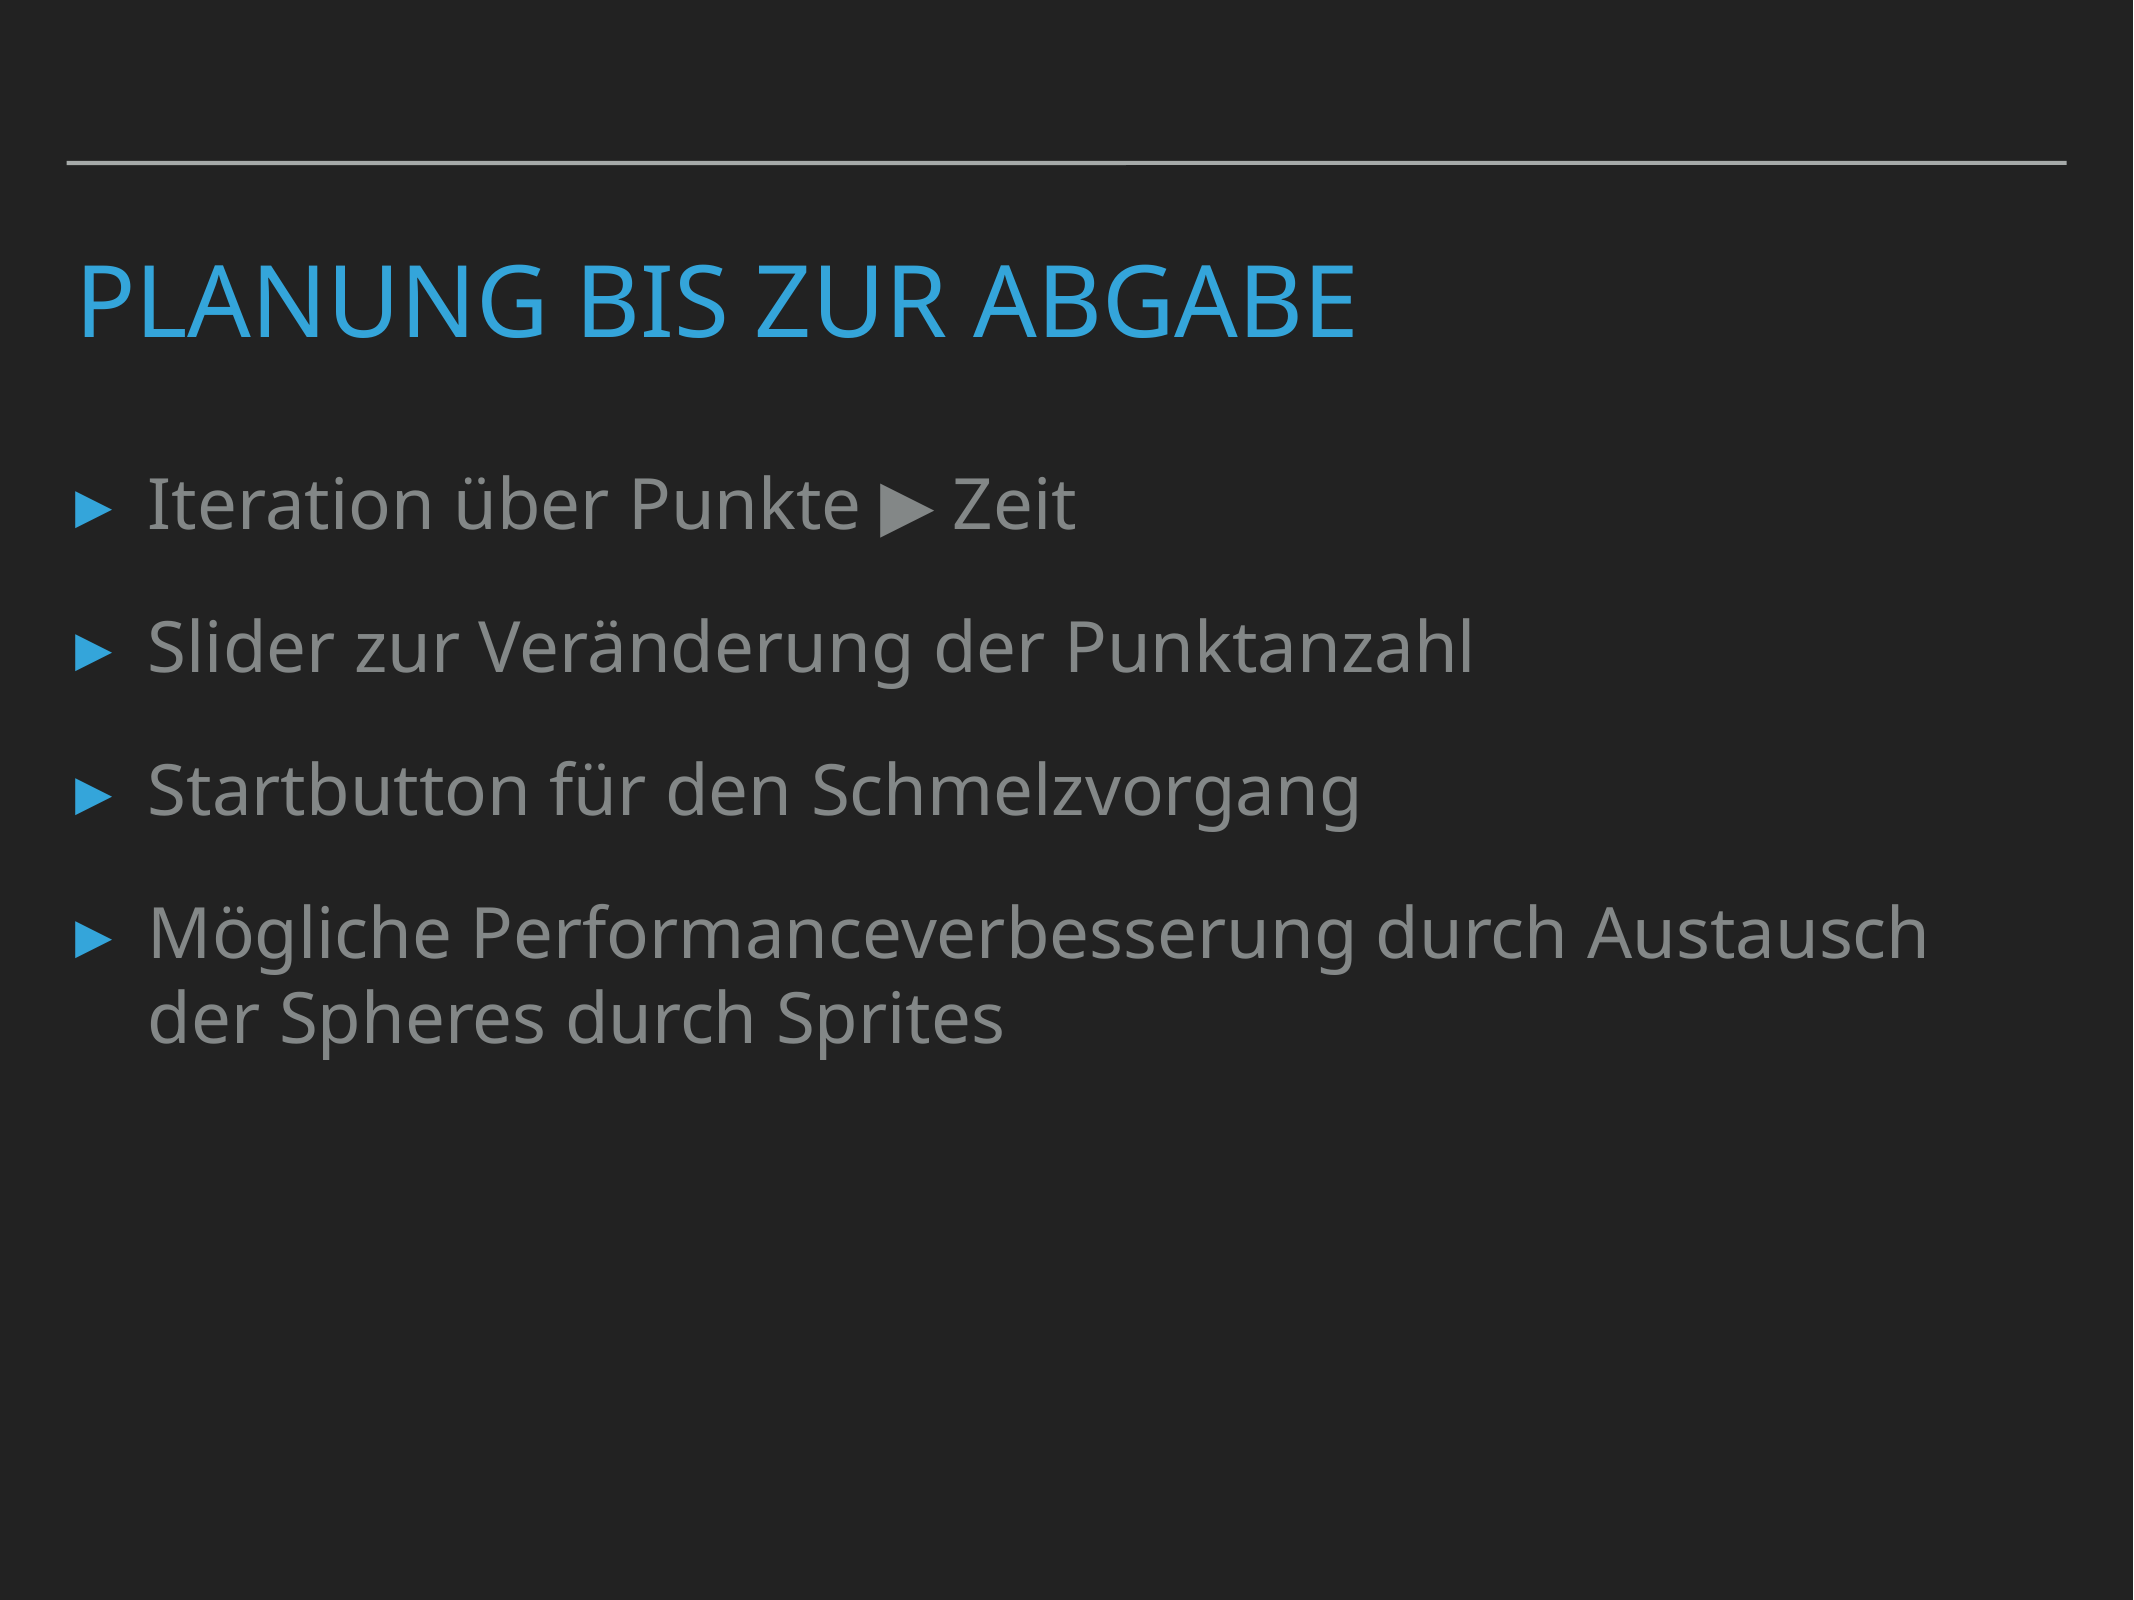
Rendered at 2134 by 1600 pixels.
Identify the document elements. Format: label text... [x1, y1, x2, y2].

title Planung bis zur Abgabe [66, 251, 2068, 372]
list Iteration über Punkte ▶️ Zeit Slider zur Veränderung der Punktanzahl Startbutton für den Schmelzvorgang Mögliche Performanceverbesserung durch Austausch der Spheres durch Sprites [66, 449, 2068, 1453]
